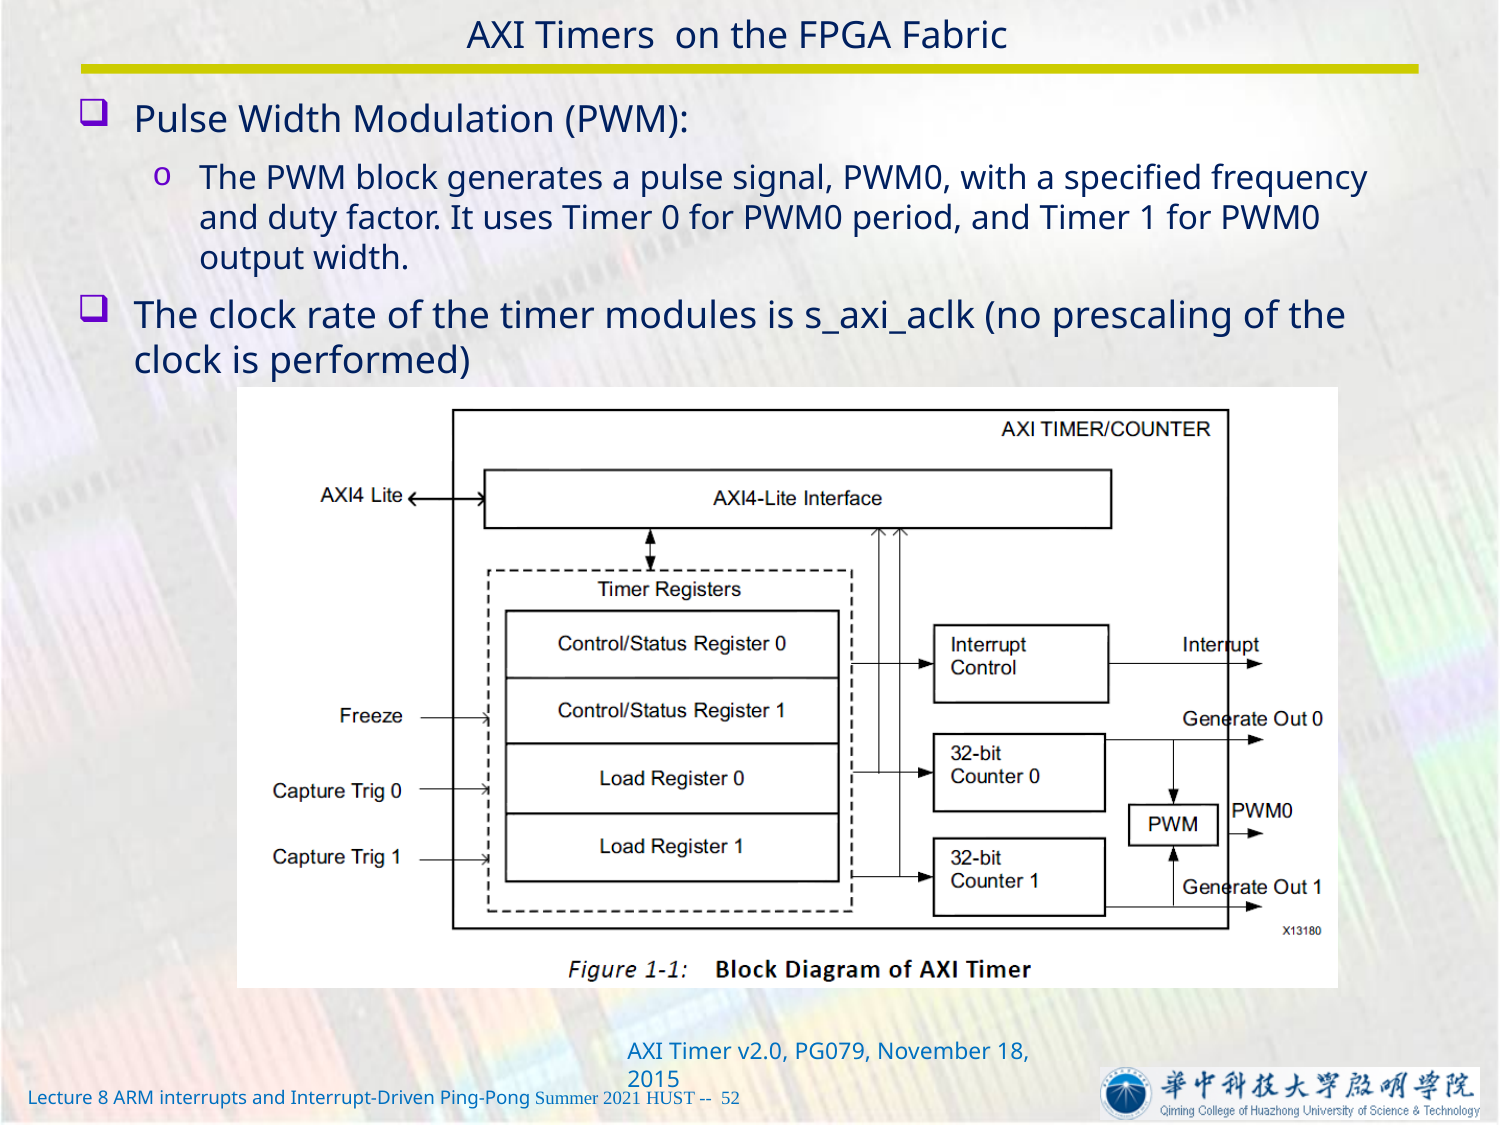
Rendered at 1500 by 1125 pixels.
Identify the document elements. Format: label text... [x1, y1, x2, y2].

picture [0, 0, 1500, 1125]
text_box AXI Timer v2.0, PG079, November 18, 2015 [612, 1029, 1100, 1100]
list Pulse Width Modulation (PWM): The PWM block generates a pulse signal, PWM0, with a specified frequency and duty factor. It uses Timer 0 for PWM0 period, and Timer 1 for PWM0 output width. The clock rate of the timer modules is s_axi_aclk (no prescaling of the clock is performed) [62, 87, 1450, 1060]
title AXI Timers on the FPGA Fabric [24, 10, 1450, 73]
